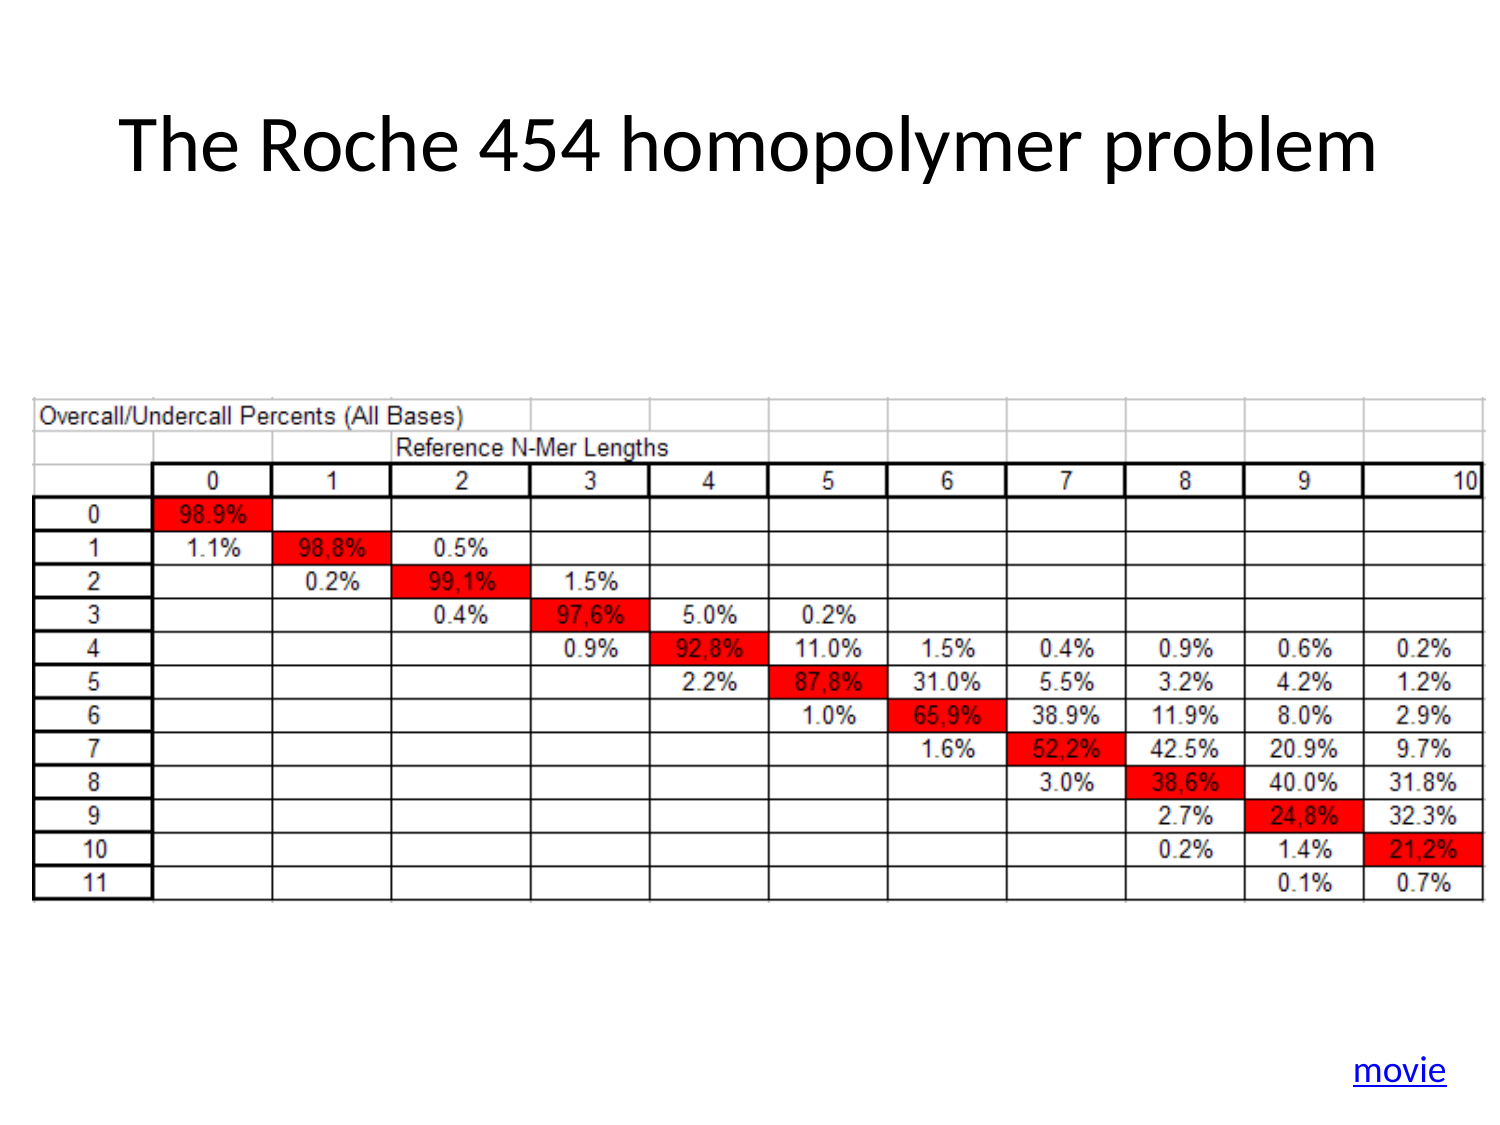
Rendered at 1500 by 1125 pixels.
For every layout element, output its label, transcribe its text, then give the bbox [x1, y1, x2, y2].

title The Roche 454 homopolymer problem [75, 45, 1425, 233]
text_box movie [1338, 1037, 1462, 1098]
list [29, 396, 1488, 903]
